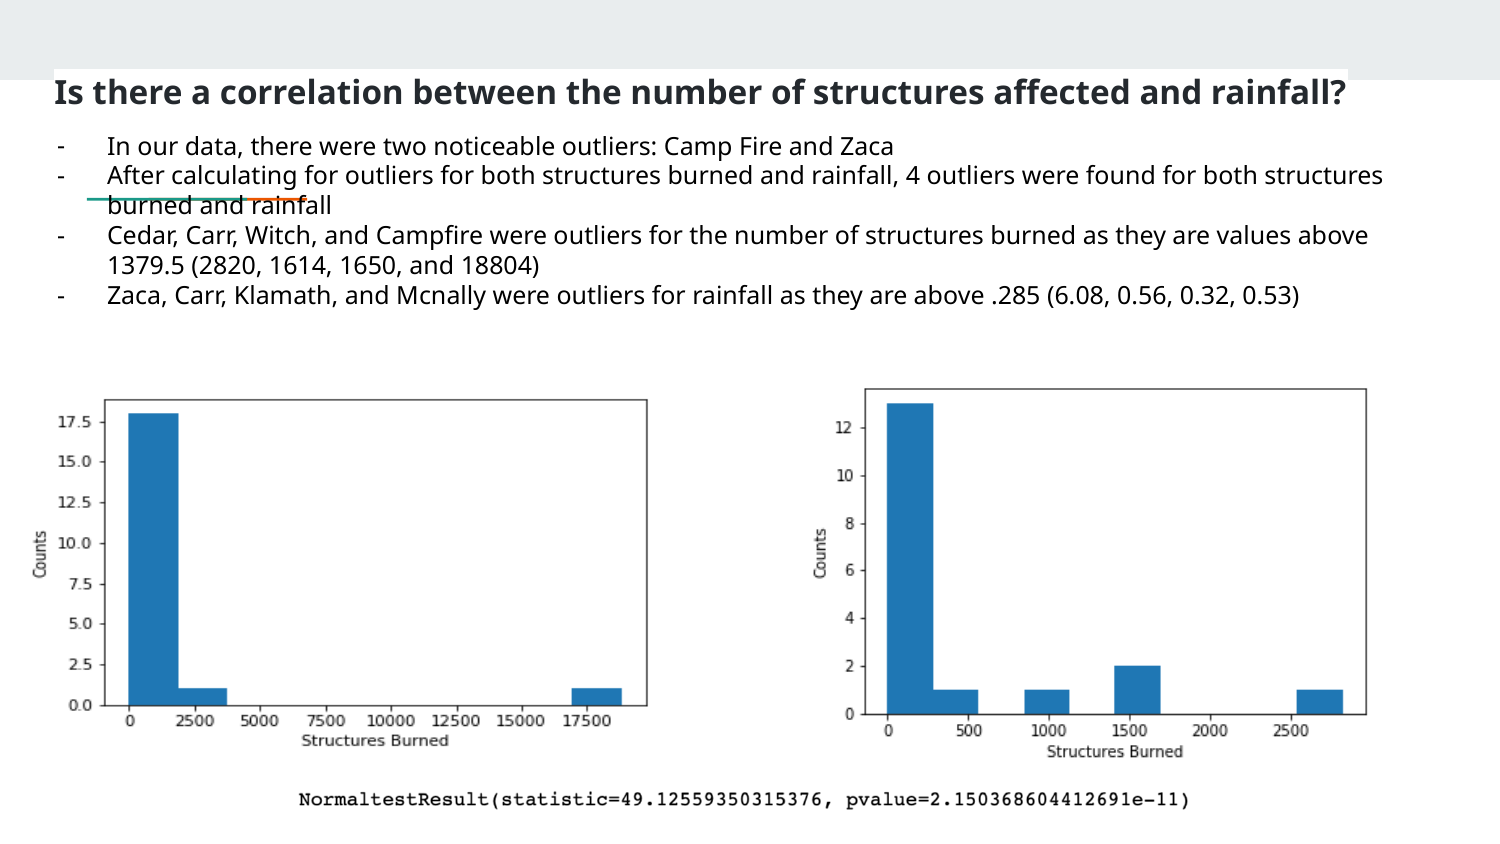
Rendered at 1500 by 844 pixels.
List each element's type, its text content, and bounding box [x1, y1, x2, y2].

picture [16, 350, 716, 756]
picture [282, 336, 1430, 834]
text_box In our data, there were two noticeable outliers: Camp Fire and Zaca After calculating for outliers for both structures burned and rainfall, 4 outliers were found for both structures burned and rainfall Cedar, Carr, Witch, and Campfire were outliers for the number of structures burned as they are values above 1379.5 (2820, 1614, 1650, and 18804) Zaca, Carr, Klamath, and Mcnally were outliers for rainfall as they are above .285 (6.08, 0.56, 0.32, 0.53) [17, 114, 1449, 380]
text_box Is there a correlation between the number of structures affected and rainfall? [0, 56, 1403, 179]
